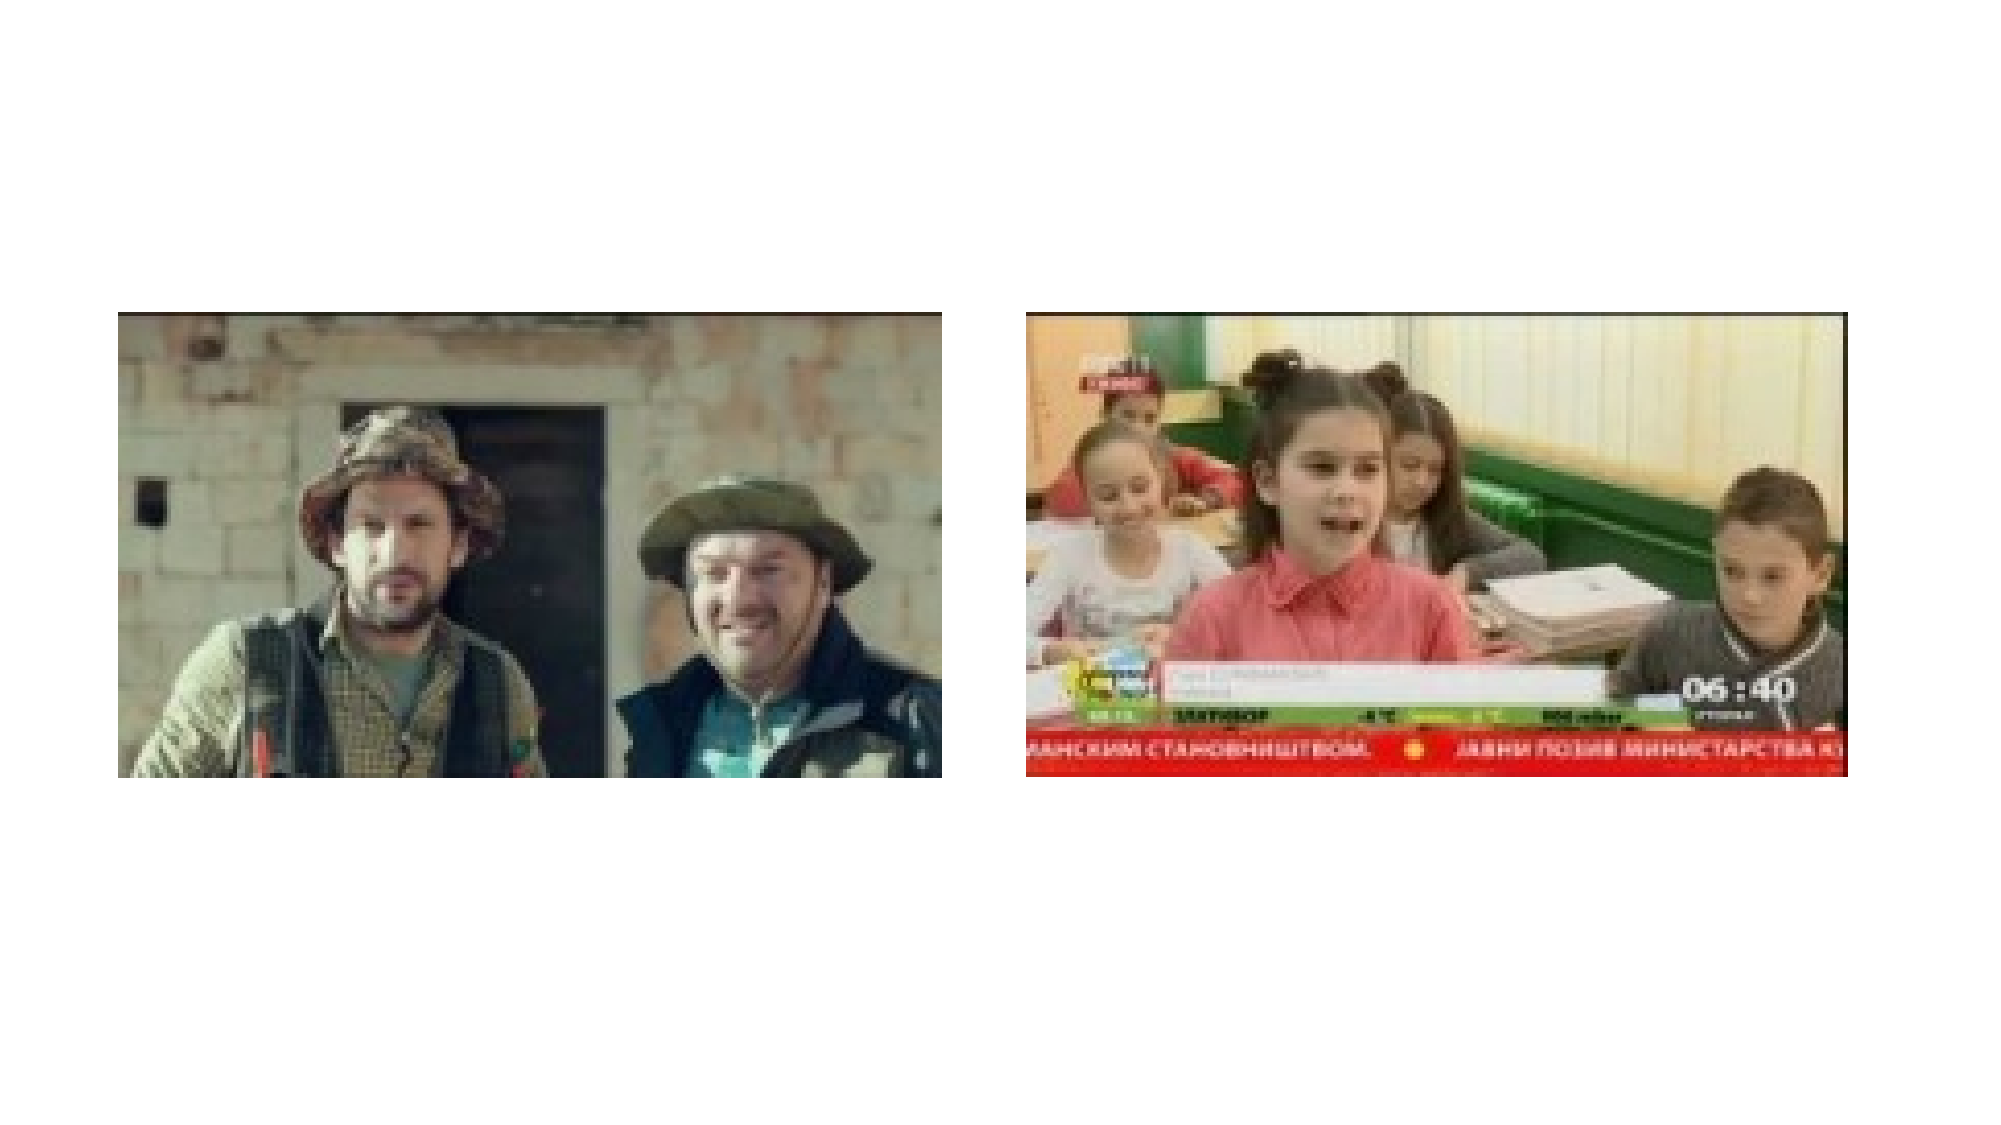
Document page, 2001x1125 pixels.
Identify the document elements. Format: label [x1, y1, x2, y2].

list [117, 312, 943, 779]
list [1025, 312, 1849, 777]
